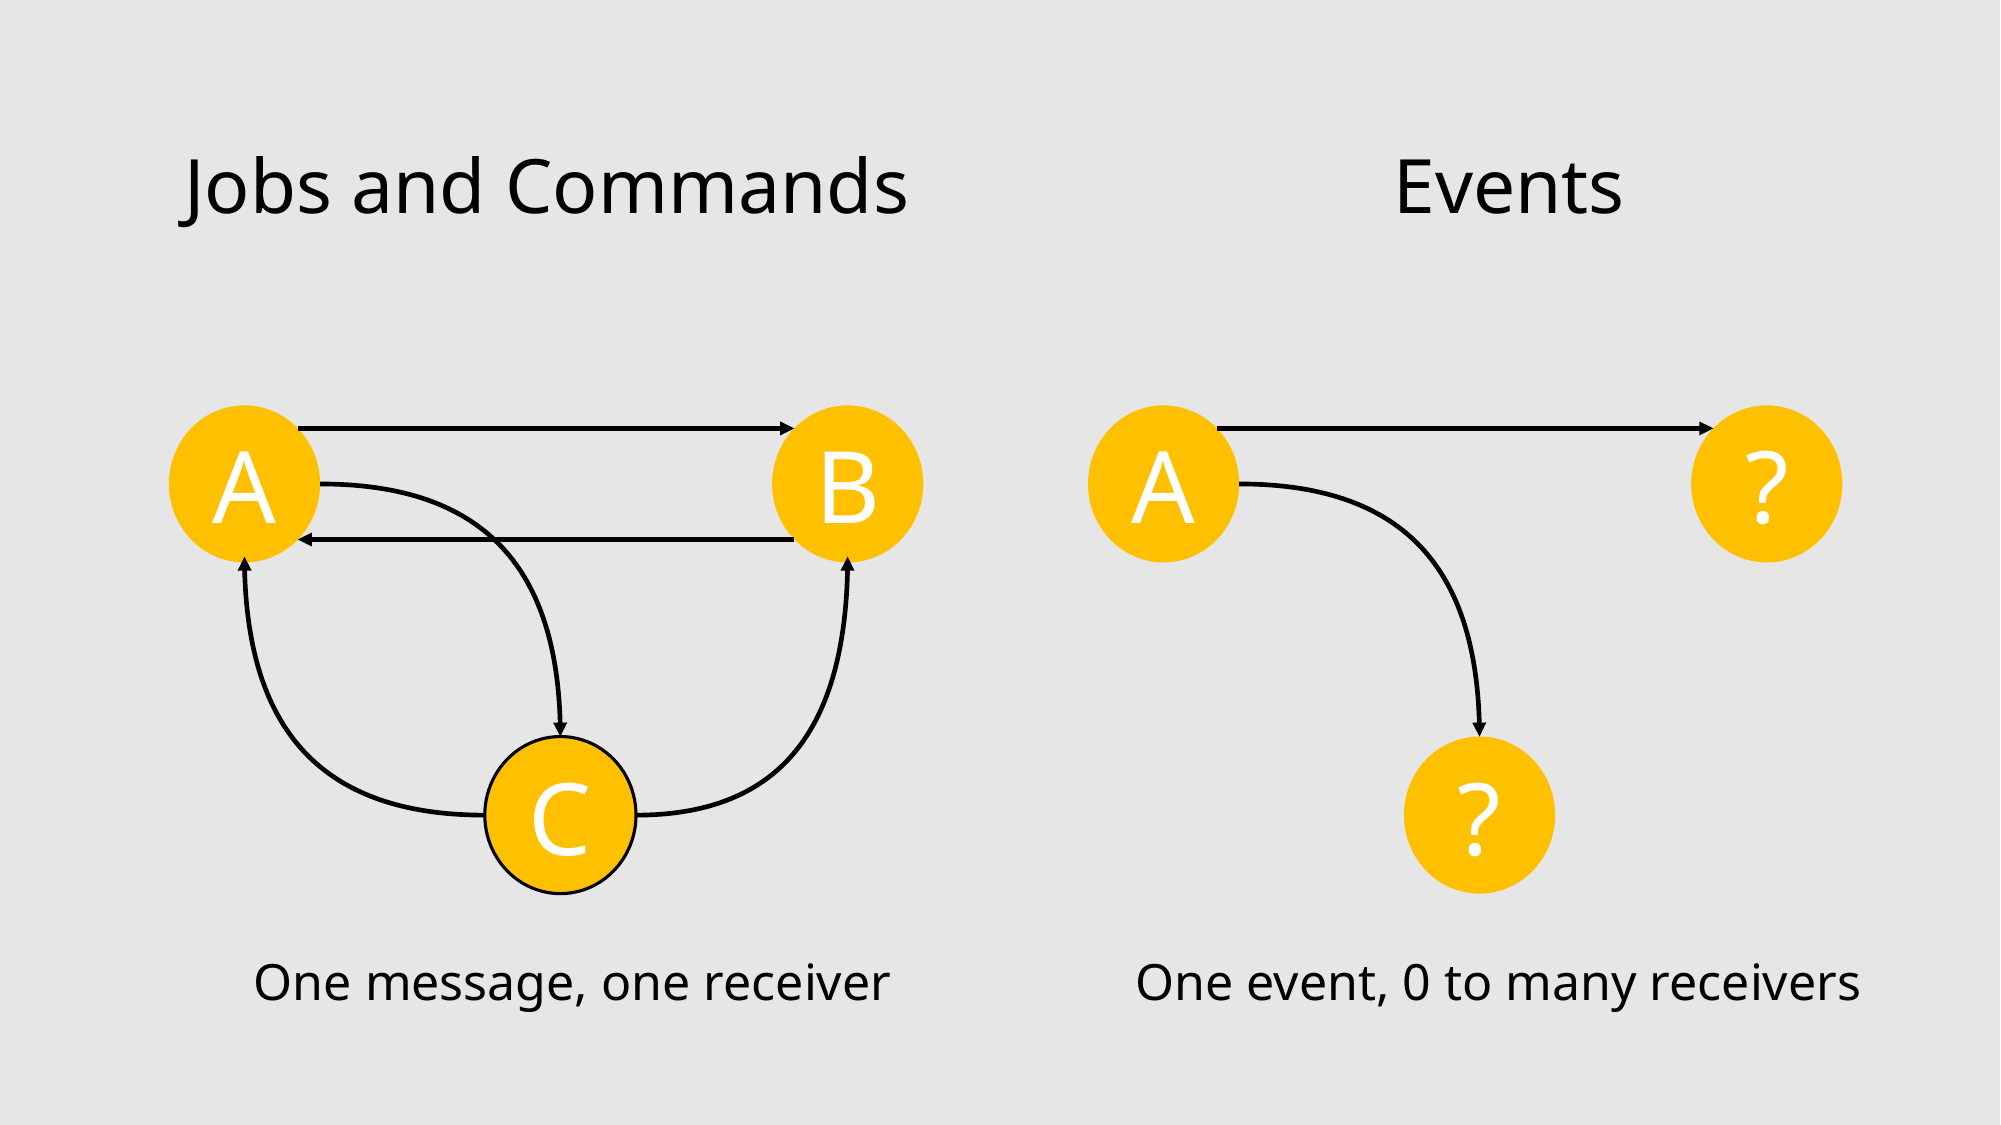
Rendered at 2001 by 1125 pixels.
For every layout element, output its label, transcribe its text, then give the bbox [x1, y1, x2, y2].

text_box B [770, 403, 925, 564]
text_box One event, 0 to many receivers [1120, 943, 1877, 1018]
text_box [1239, 483, 1480, 737]
text_box A [1086, 403, 1241, 565]
text_box A [167, 403, 322, 564]
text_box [320, 483, 561, 737]
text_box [635, 562, 848, 816]
text_box ? [1689, 403, 1844, 565]
text_box C [483, 735, 638, 896]
text_box Events [1378, 130, 1640, 236]
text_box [244, 562, 485, 816]
text_box Jobs and Commands [169, 130, 925, 236]
text_box One message, one receiver [238, 943, 907, 1018]
text_box ? [1402, 735, 1557, 896]
